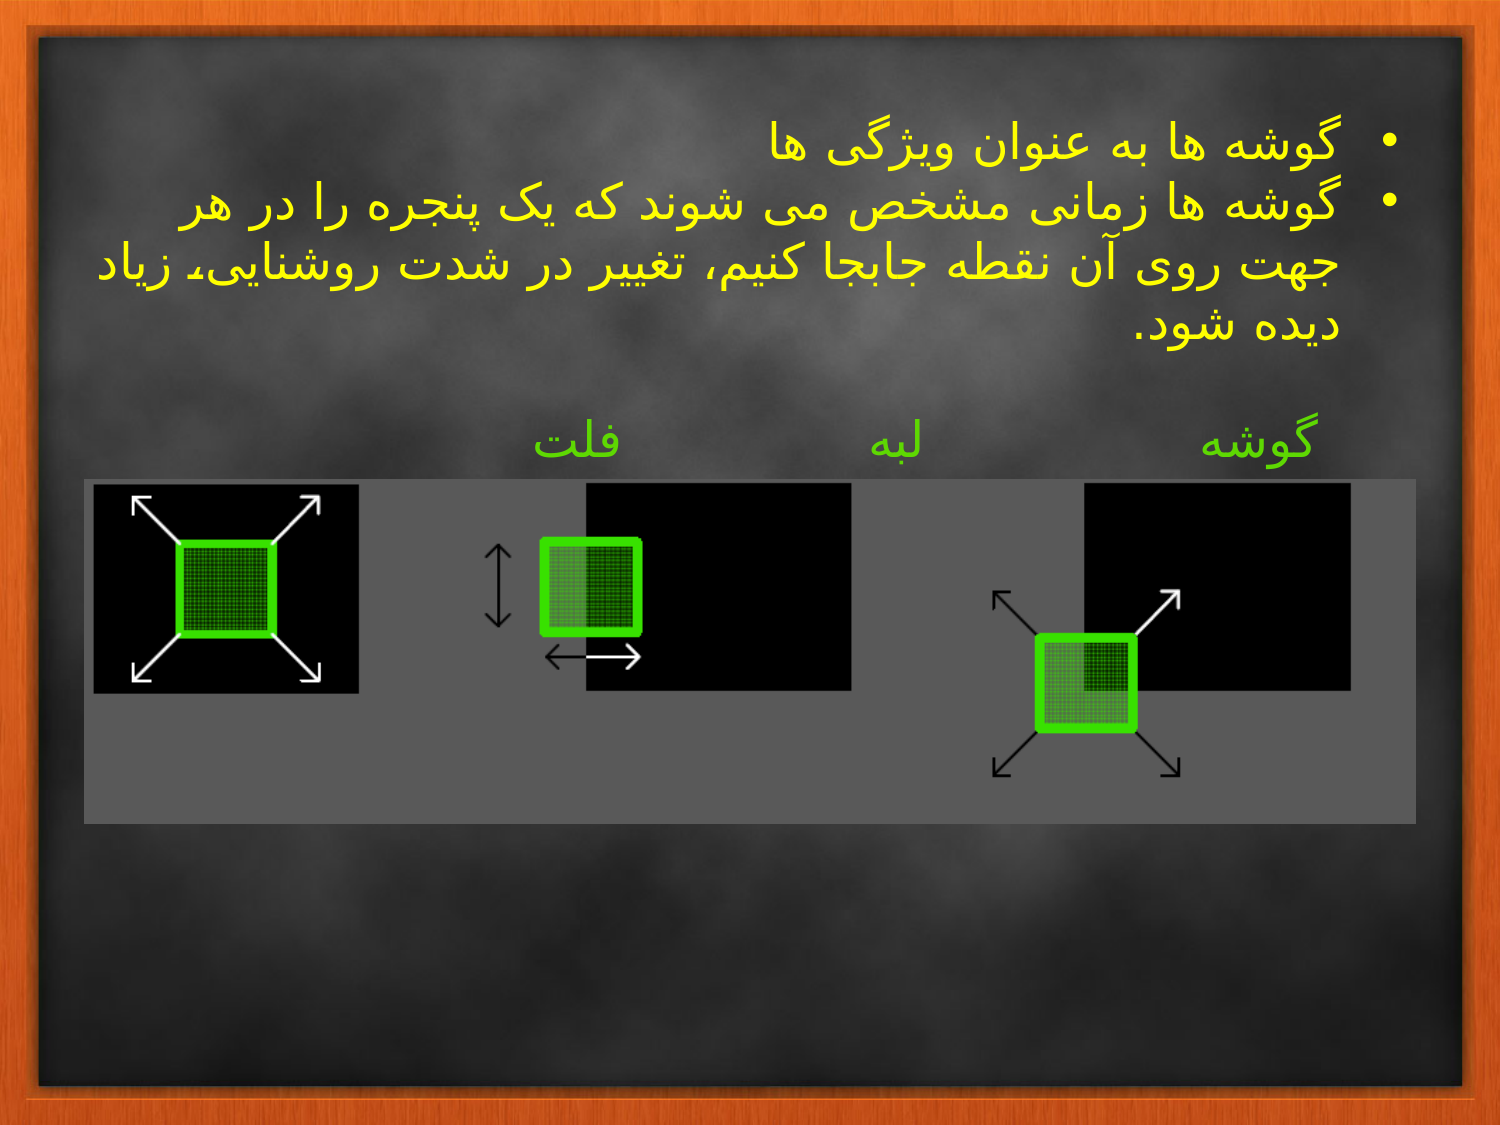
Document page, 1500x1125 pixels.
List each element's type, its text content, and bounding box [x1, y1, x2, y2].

text_box گوشه ها به عنوان ویژگی ها گوشه ها زمانی مشخص می شوند که یک پنجره را در هر جهت روی آن نقطه جابجا کنیم، تغییر در شدت روشنایی، زیاد دیده شود. [78, 101, 1414, 357]
text_box گوشه لبه فلت [0, 399, 1333, 475]
picture [0, 0, 1500, 1125]
